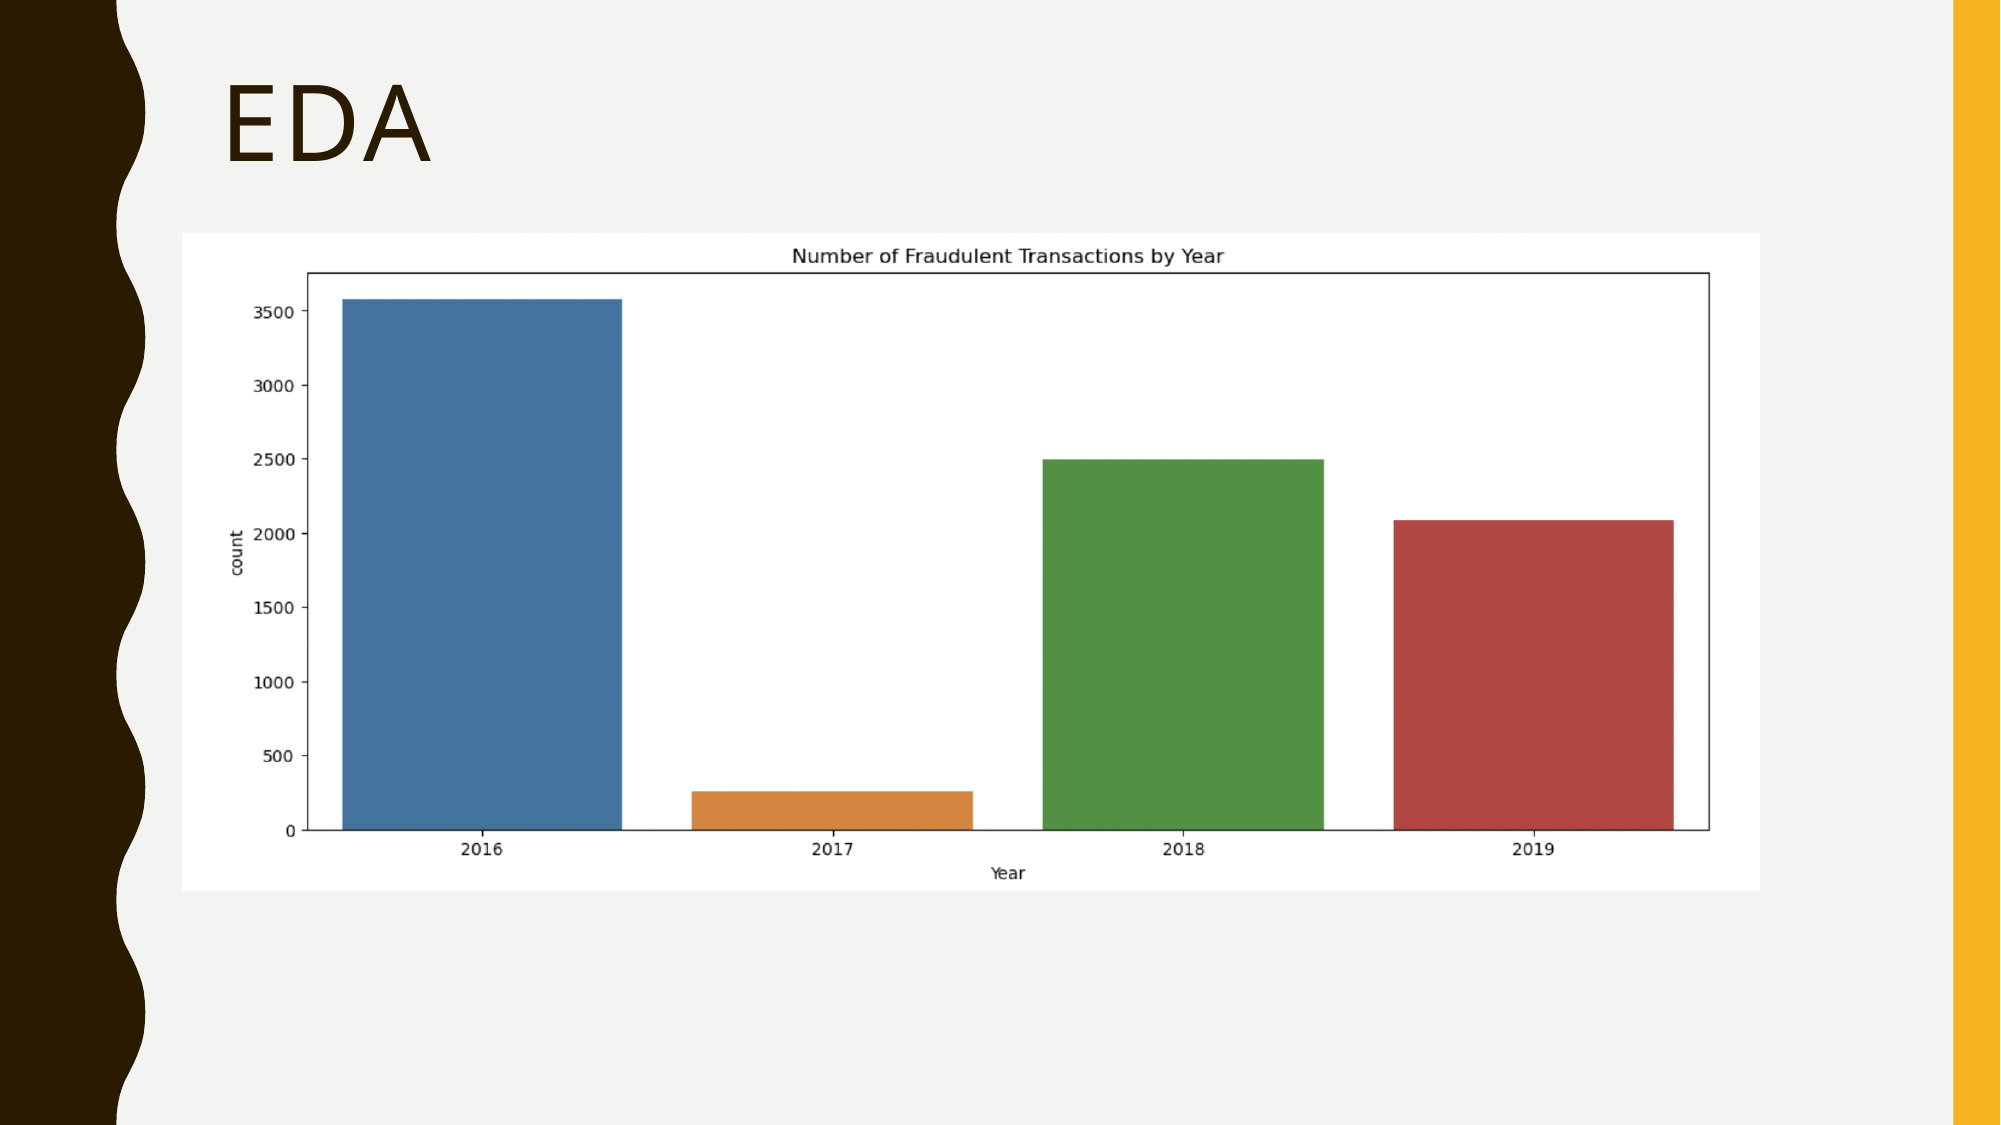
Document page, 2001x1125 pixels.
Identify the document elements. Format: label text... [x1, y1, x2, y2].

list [182, 233, 1759, 892]
title EDA [205, 62, 1875, 308]
